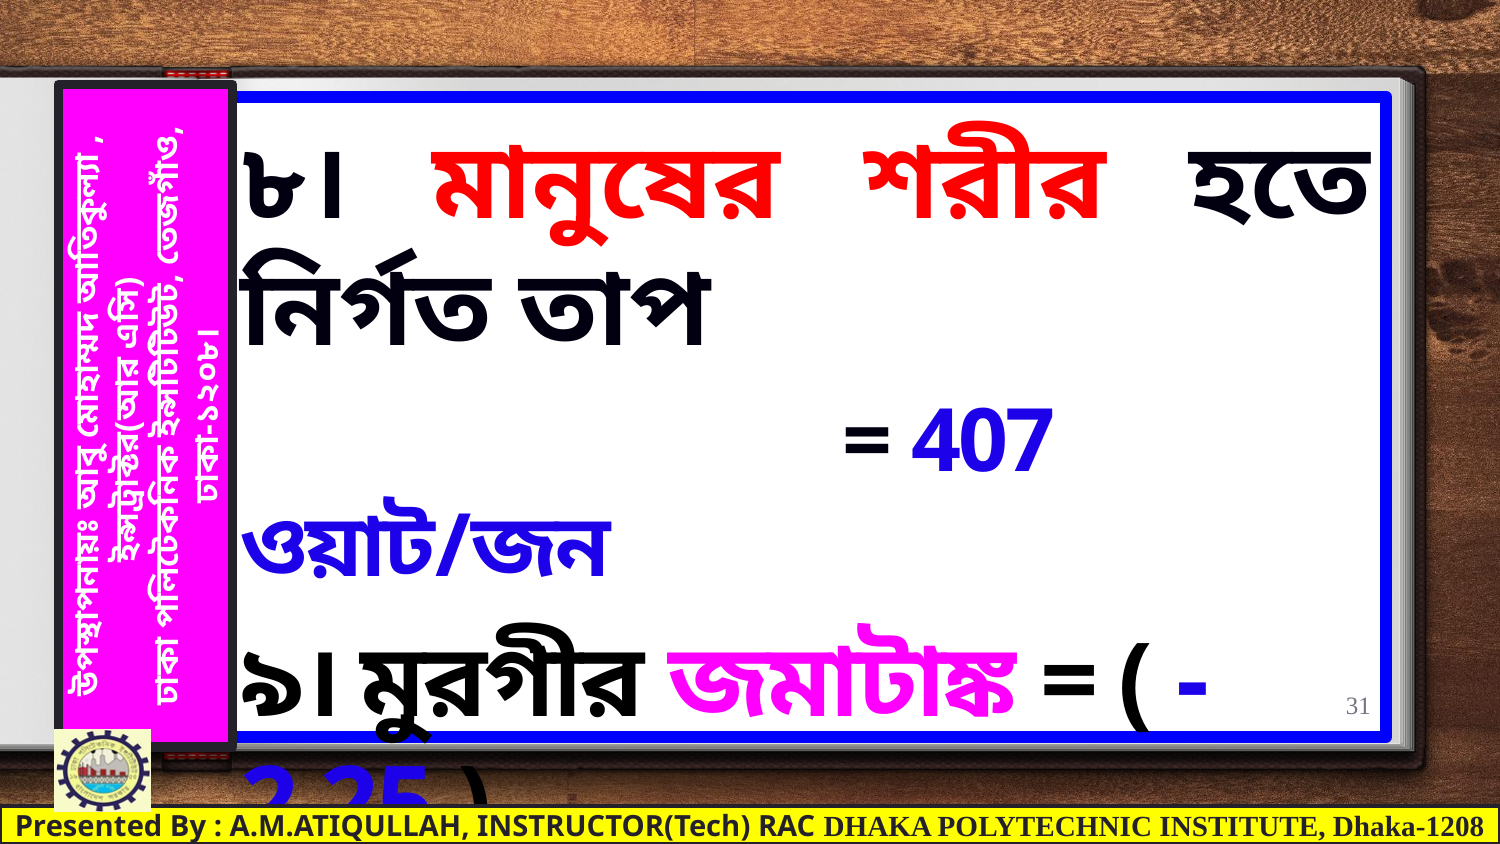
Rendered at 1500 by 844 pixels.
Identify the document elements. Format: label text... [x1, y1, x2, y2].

slide_number 31 [1295, 672, 1386, 737]
picture [0, 0, 1500, 813]
text_box উপস্থাপনায়ঃ আবু মোহাম্মদ আতিকুল্যা , ইন্সট্রাক্টর(আর এসি) ঢাকা পলিটেকনিক ইন্সটিটিউট, তেজগাঁও, ঢাকা-১২০৮। [58, 84, 233, 747]
text_box Presented By : A.M.ATIQULLAH, INSTRUCTOR(Tech) RAC DHAKA POLYTECHNIC INSTITUTE, Dhaka-1208 [0, 804, 1500, 844]
